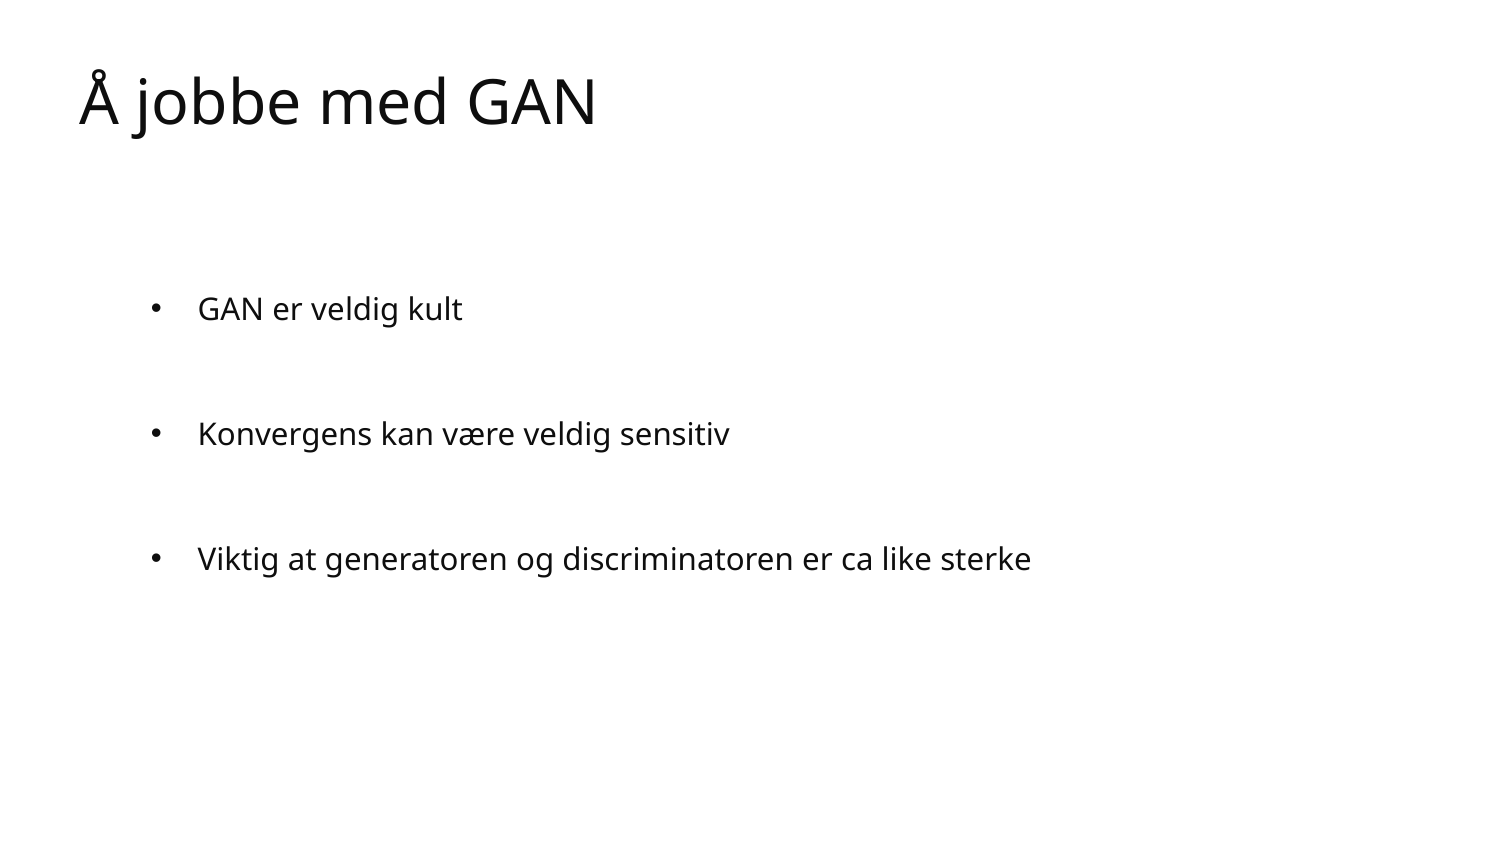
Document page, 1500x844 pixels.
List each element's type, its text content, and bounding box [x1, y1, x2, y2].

list GAN er veldig kult Konvergens kan være veldig sensitiv Viktig at generatoren og discriminatoren er ca like sterke [141, 280, 1087, 800]
title Å jobbe med GAN [70, 61, 786, 209]
